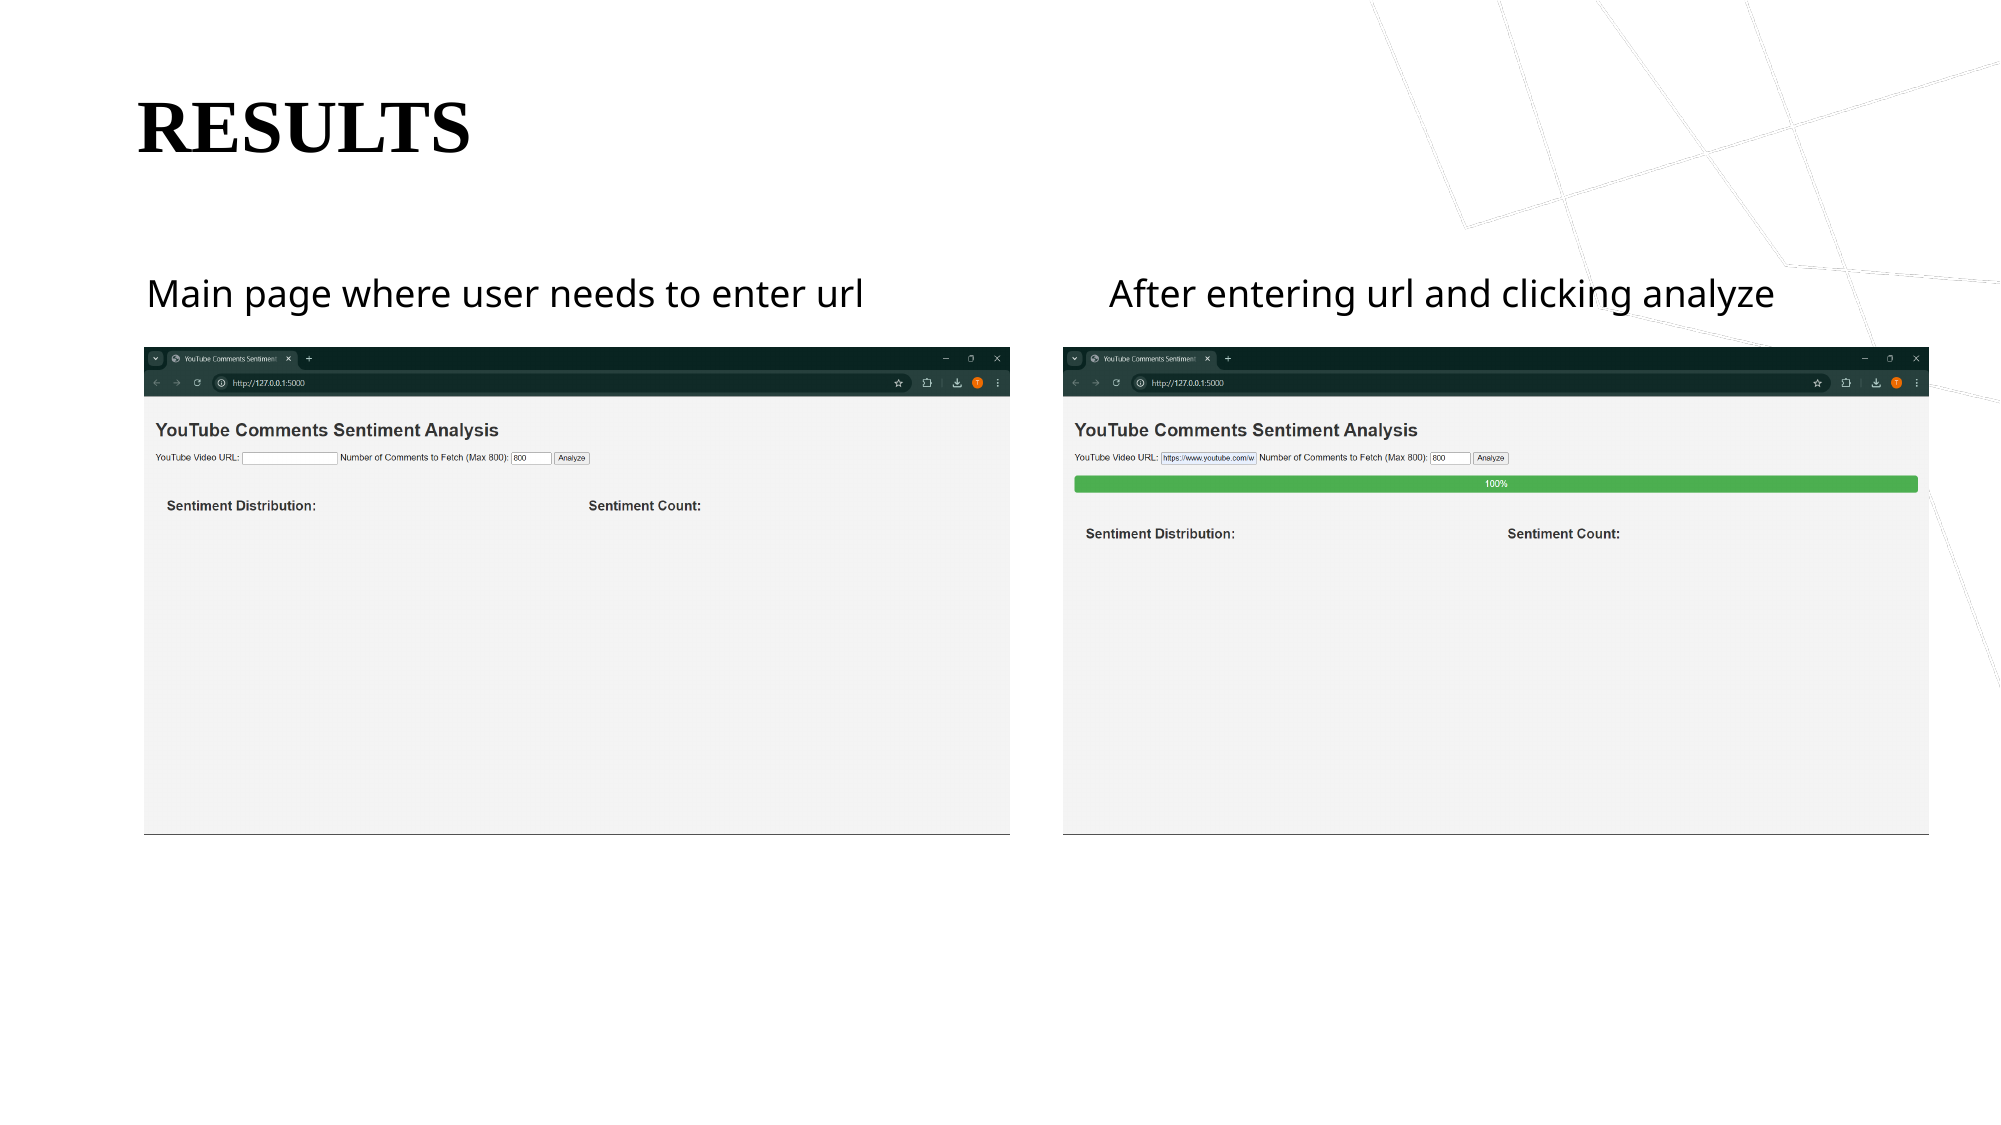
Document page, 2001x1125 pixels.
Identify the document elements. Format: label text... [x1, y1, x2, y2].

picture [143, 346, 1011, 835]
text_box RESULTS [122, 70, 488, 175]
text_box Main page where user needs to enter url [131, 262, 880, 323]
text_box After entering url and clicking analyze [1094, 262, 1792, 323]
picture [1062, 1, 2000, 835]
